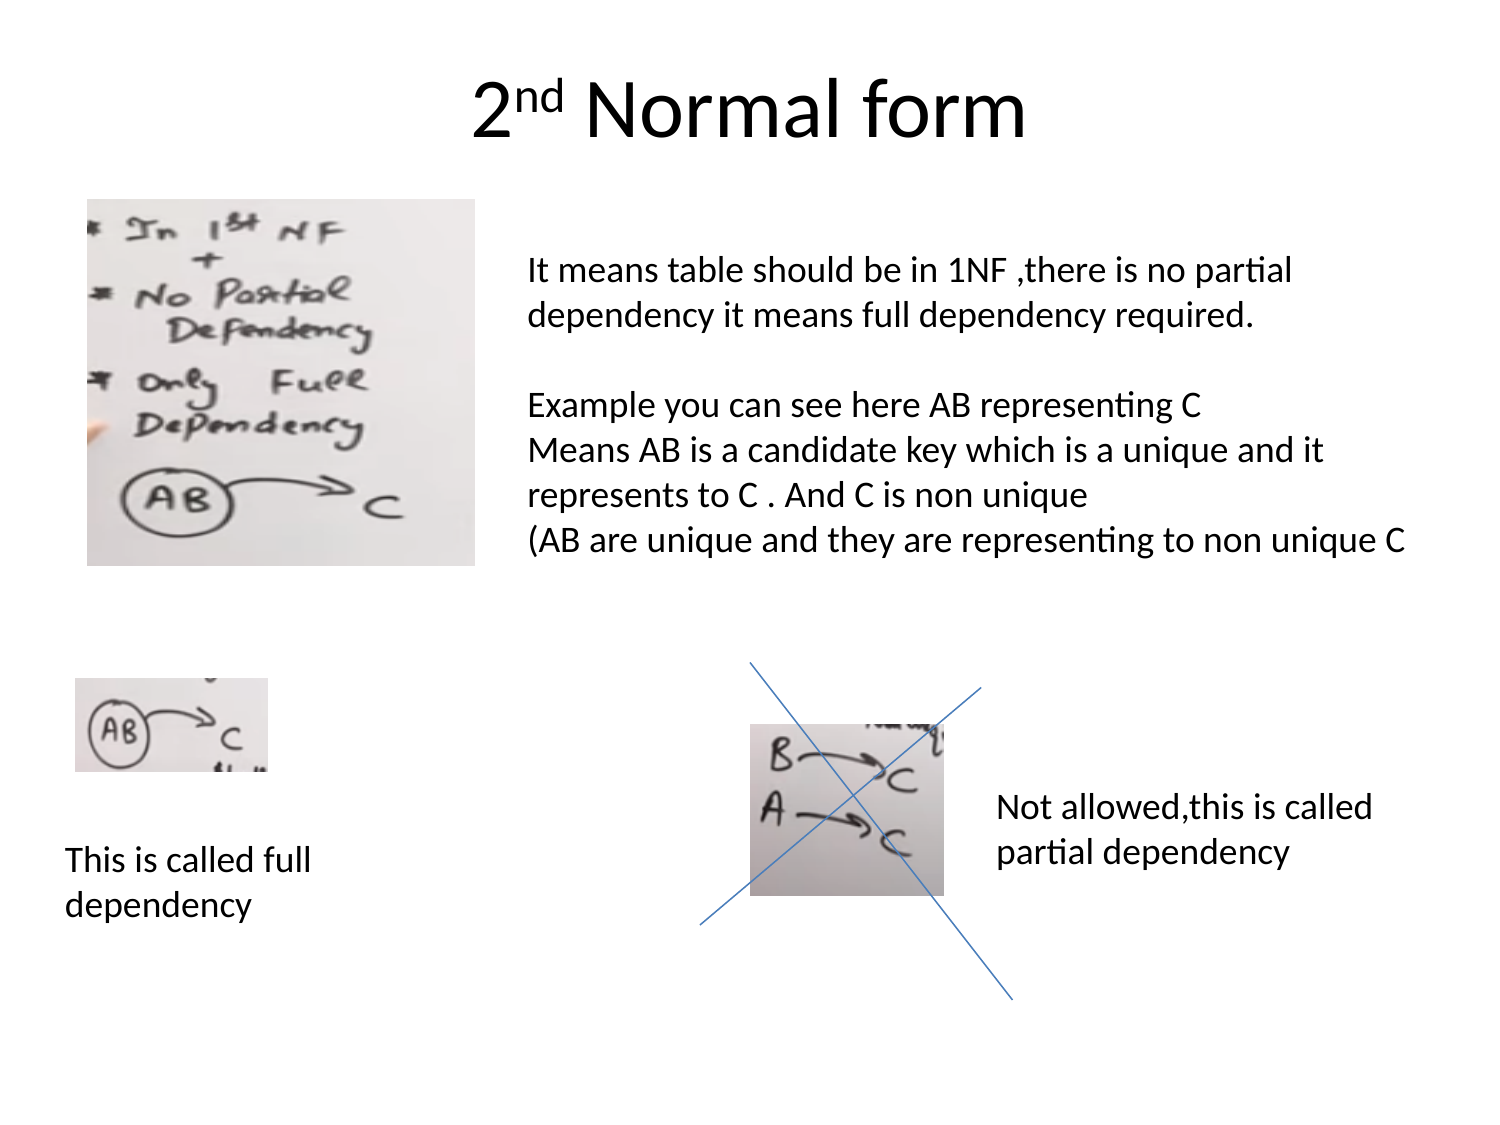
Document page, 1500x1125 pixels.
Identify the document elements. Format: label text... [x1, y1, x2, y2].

picture [74, 677, 268, 773]
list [87, 199, 476, 566]
text_box Not allowed,this is called partial dependency [1016, 774, 1425, 880]
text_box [699, 687, 744, 926]
text_box It means table should be in 1NF ,there is no partial dependency it means full dependency required. Example you can see here AB representing C Means AB is a candidate key which is a unique and it represents to C . And C is non unique (AB are unique and they are representing to non unique C [512, 237, 1450, 568]
text_box This is called full dependency [49, 827, 338, 933]
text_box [749, 662, 1013, 1001]
title 2nd Normal form [75, 45, 1425, 163]
